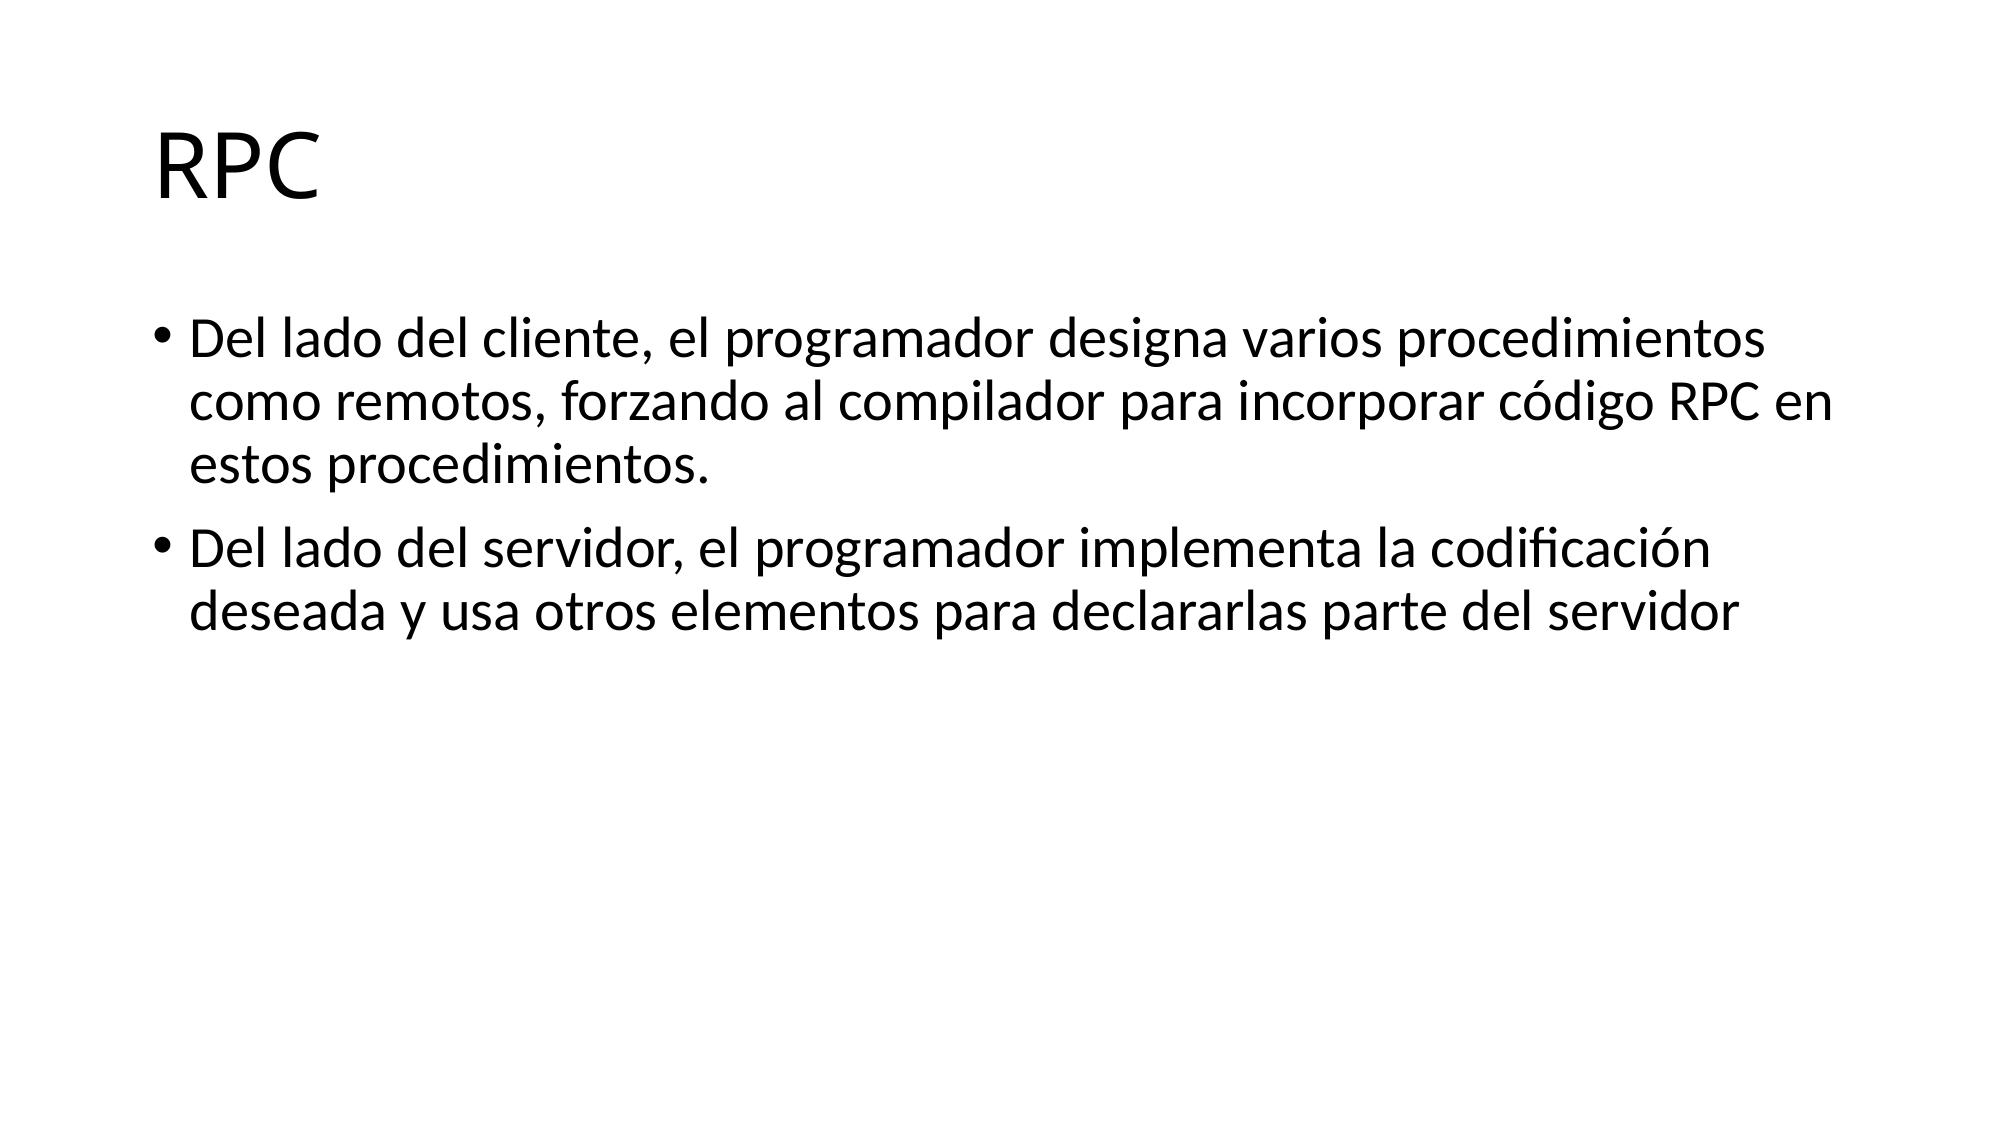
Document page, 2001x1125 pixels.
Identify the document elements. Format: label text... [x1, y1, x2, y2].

list Del lado del cliente, el programador designa varios procedimientos como remotos, forzando al compilador para incorporar código RPC en estos procedimientos. Del lado del servidor, el programador implementa la codificación deseada y usa otros elementos para declararlas parte del servidor [137, 299, 1863, 1014]
title RPC [137, 59, 1863, 278]
